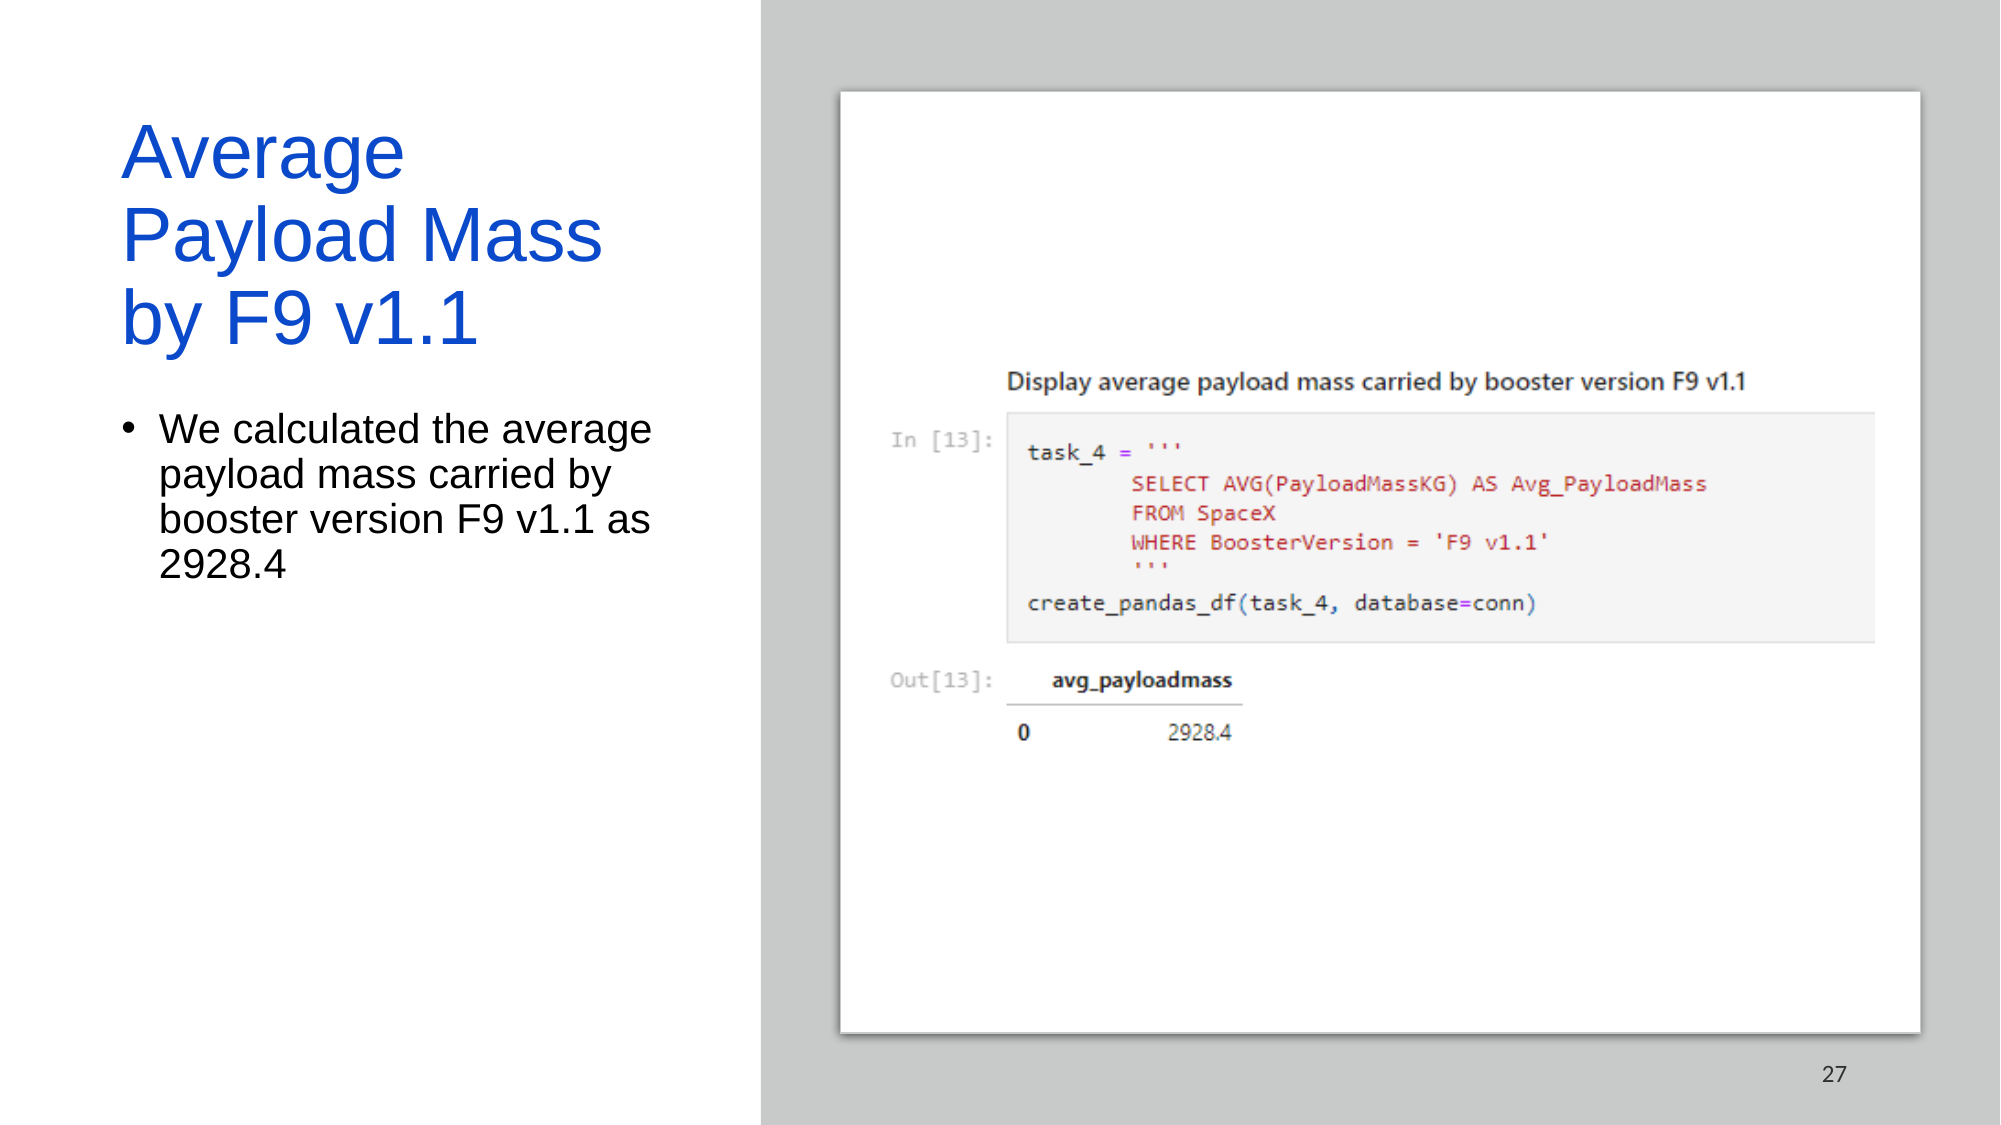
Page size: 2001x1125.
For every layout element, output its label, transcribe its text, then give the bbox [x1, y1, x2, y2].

slide_number ‹#› [1412, 1042, 1863, 1103]
picture [886, 363, 1875, 761]
text_box Average Payload Mass by F9 v1.1 [106, 103, 682, 370]
list We calculated the average payload mass carried by booster version F9 v1.1 as 2928.4 [106, 399, 682, 1021]
text_box [760, 0, 2000, 1125]
text_box [840, 91, 1921, 1033]
